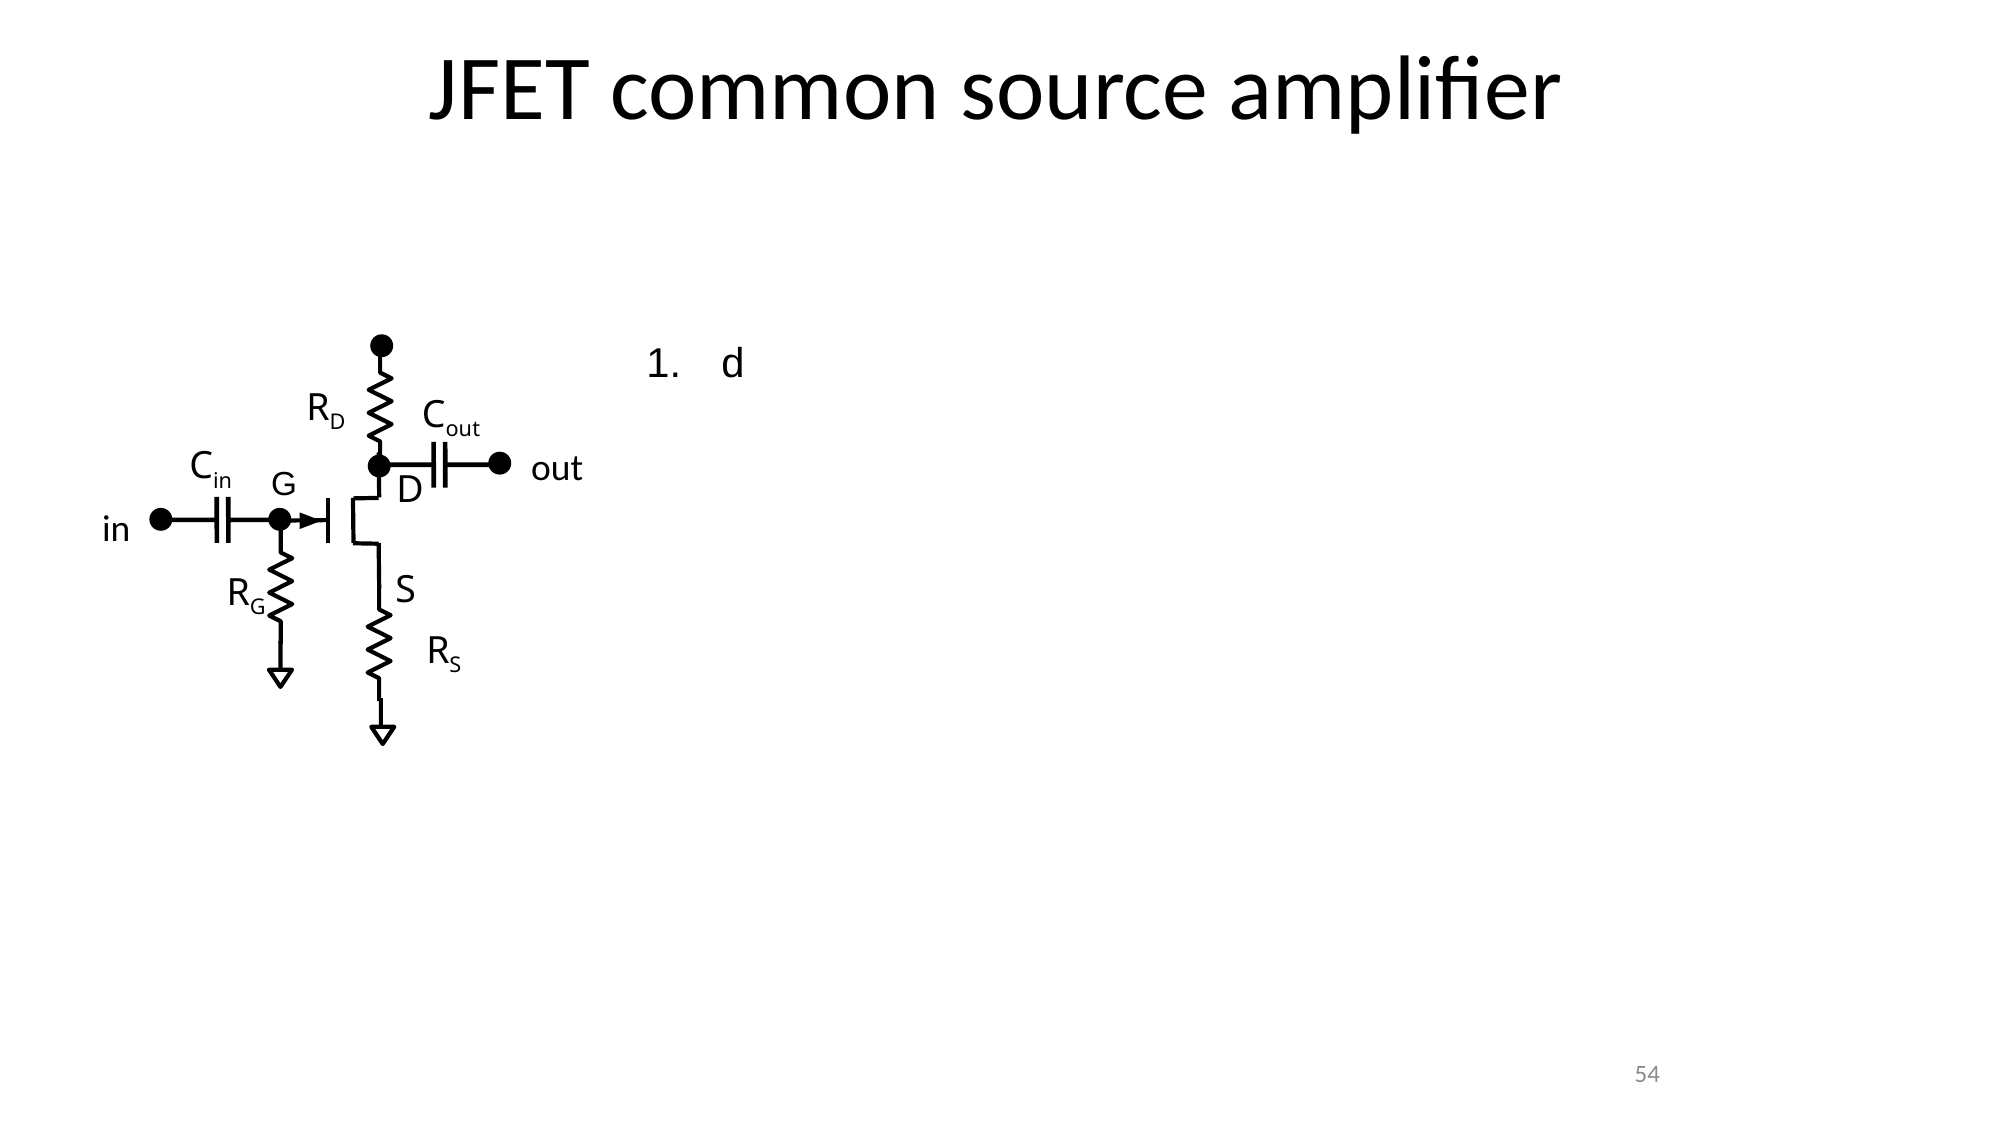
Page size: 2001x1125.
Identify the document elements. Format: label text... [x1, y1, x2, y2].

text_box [94, 334, 610, 744]
list d [631, 334, 1934, 973]
title JFET common source amplifier [54, 18, 1938, 162]
slide_number 54 [1325, 1042, 1675, 1103]
